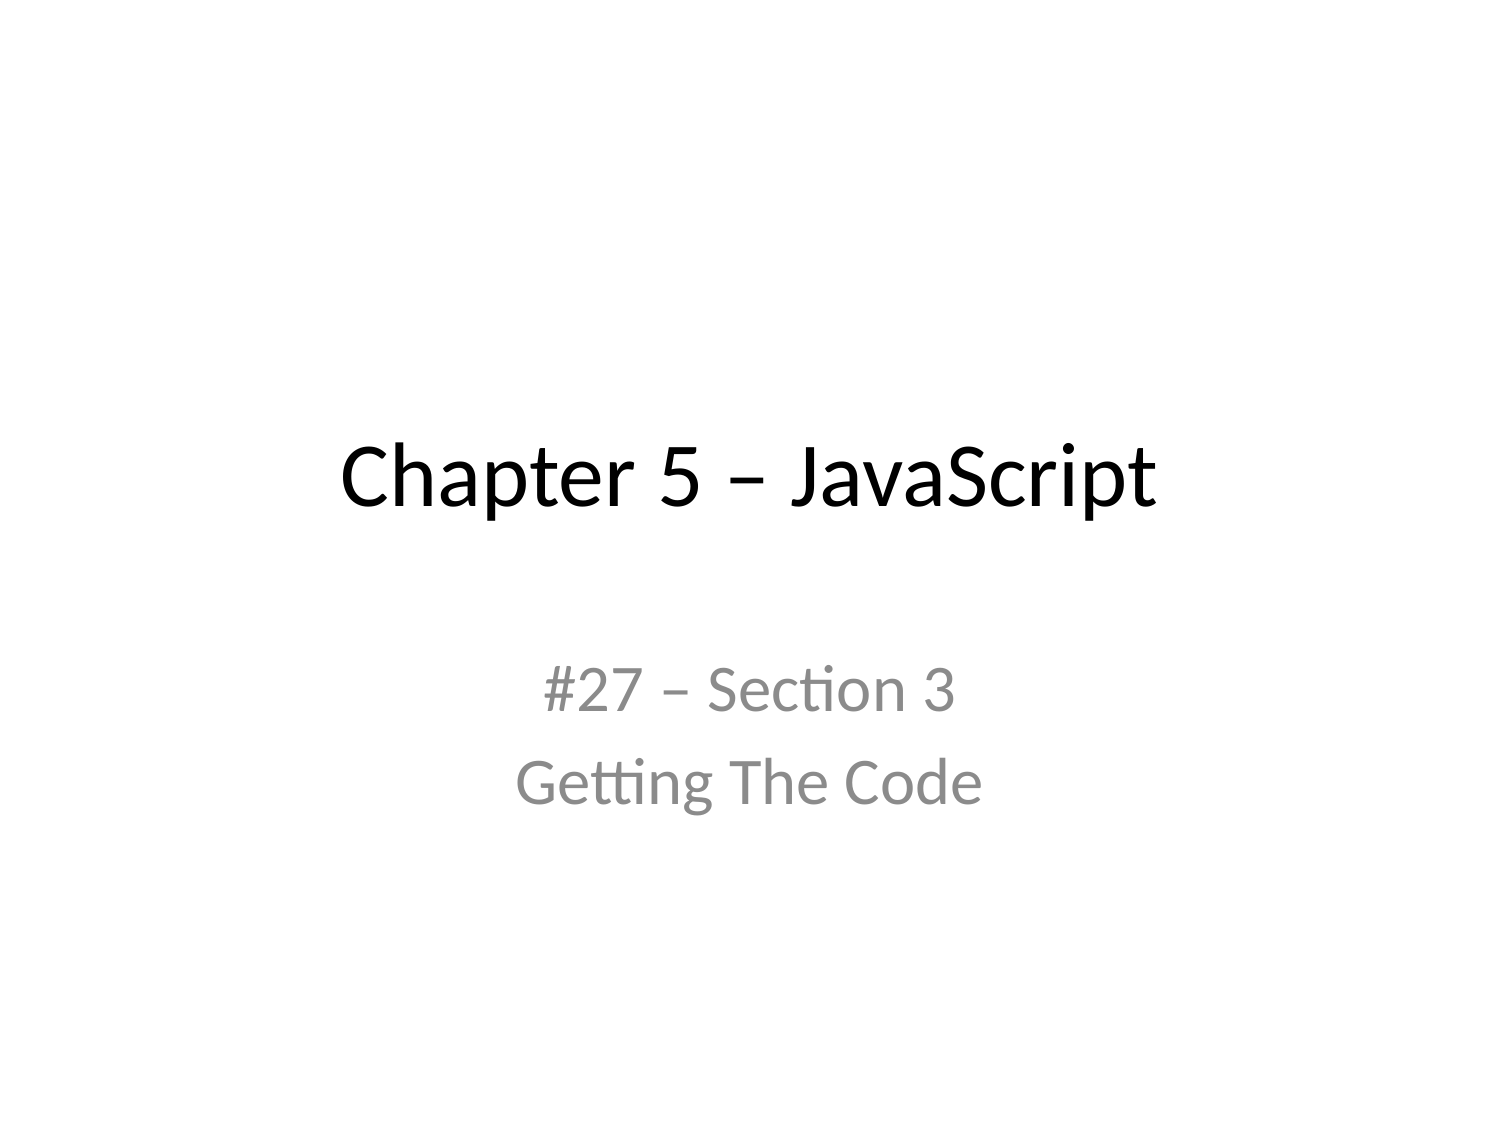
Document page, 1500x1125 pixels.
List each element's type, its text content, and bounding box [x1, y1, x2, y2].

title Chapter 5 – JavaScript [112, 349, 1388, 591]
subtitle #27 – Section 3 Getting The Code [225, 637, 1275, 925]
